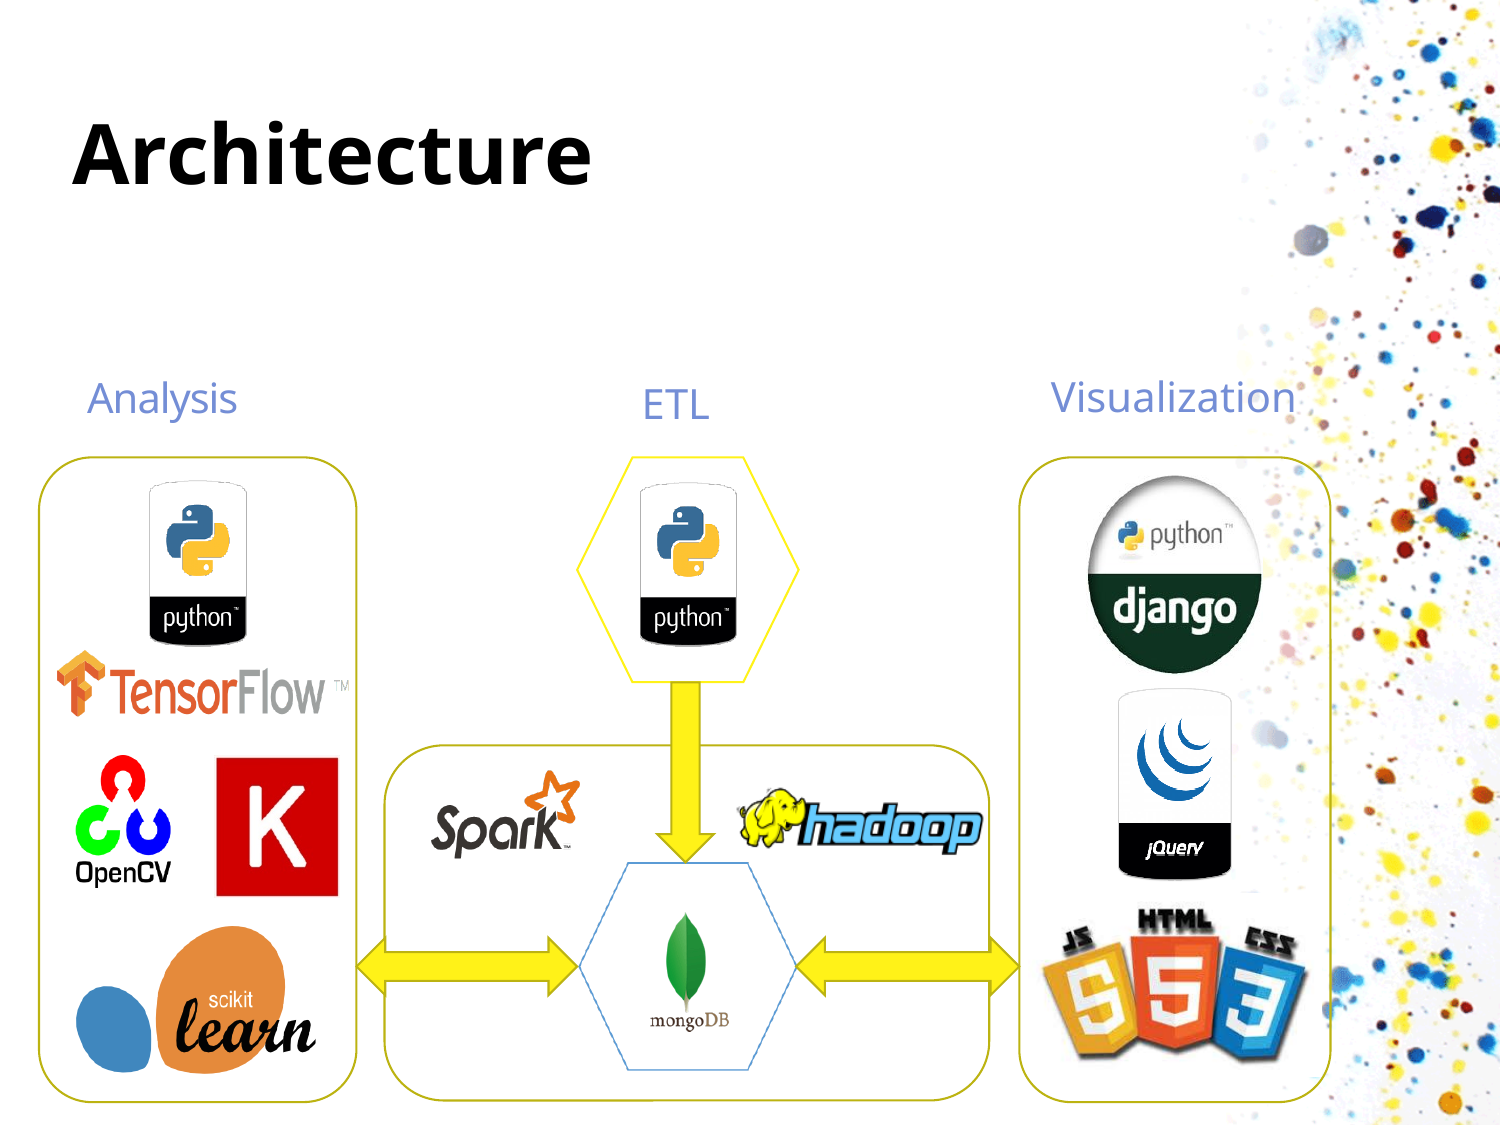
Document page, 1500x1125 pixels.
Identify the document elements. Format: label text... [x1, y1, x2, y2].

picture [0, 0, 1500, 1125]
text_box ETL [490, 317, 862, 434]
text_box Analysis [75, 329, 433, 428]
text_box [38, 457, 1331, 1103]
title Architecture [57, 38, 1295, 277]
text_box Visualization [894, 291, 1454, 428]
